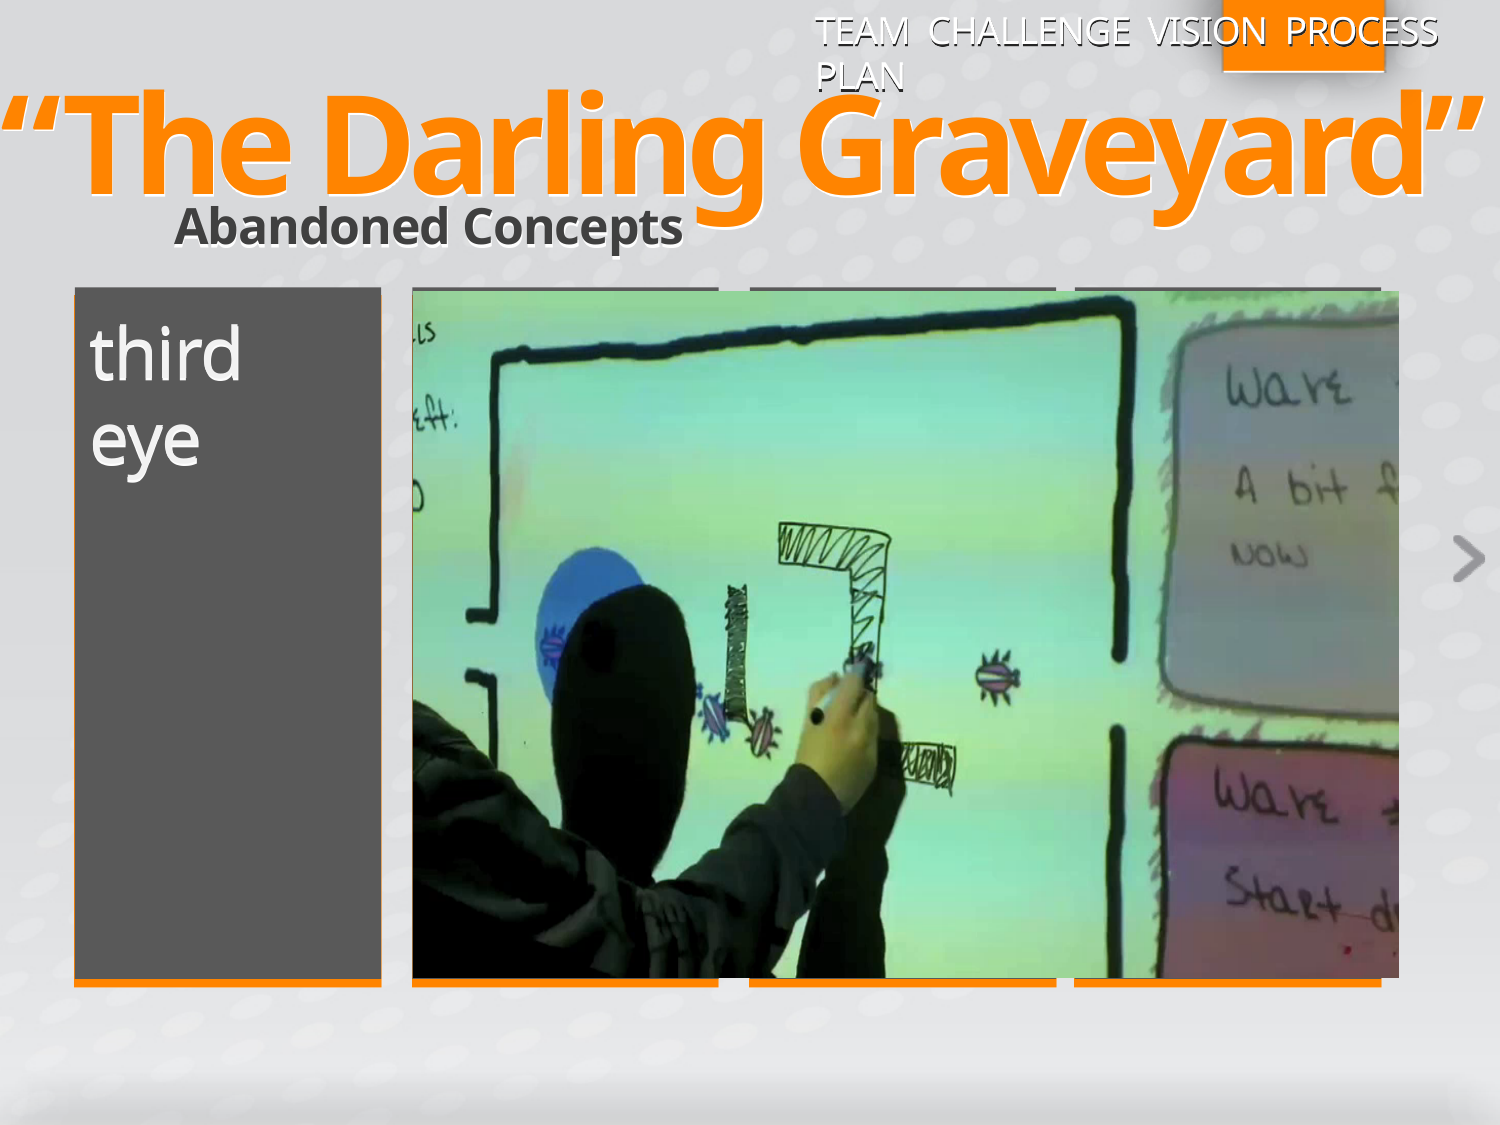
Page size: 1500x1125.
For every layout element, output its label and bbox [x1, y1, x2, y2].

picture [0, 0, 1500, 1125]
text_box [411, 290, 1400, 979]
